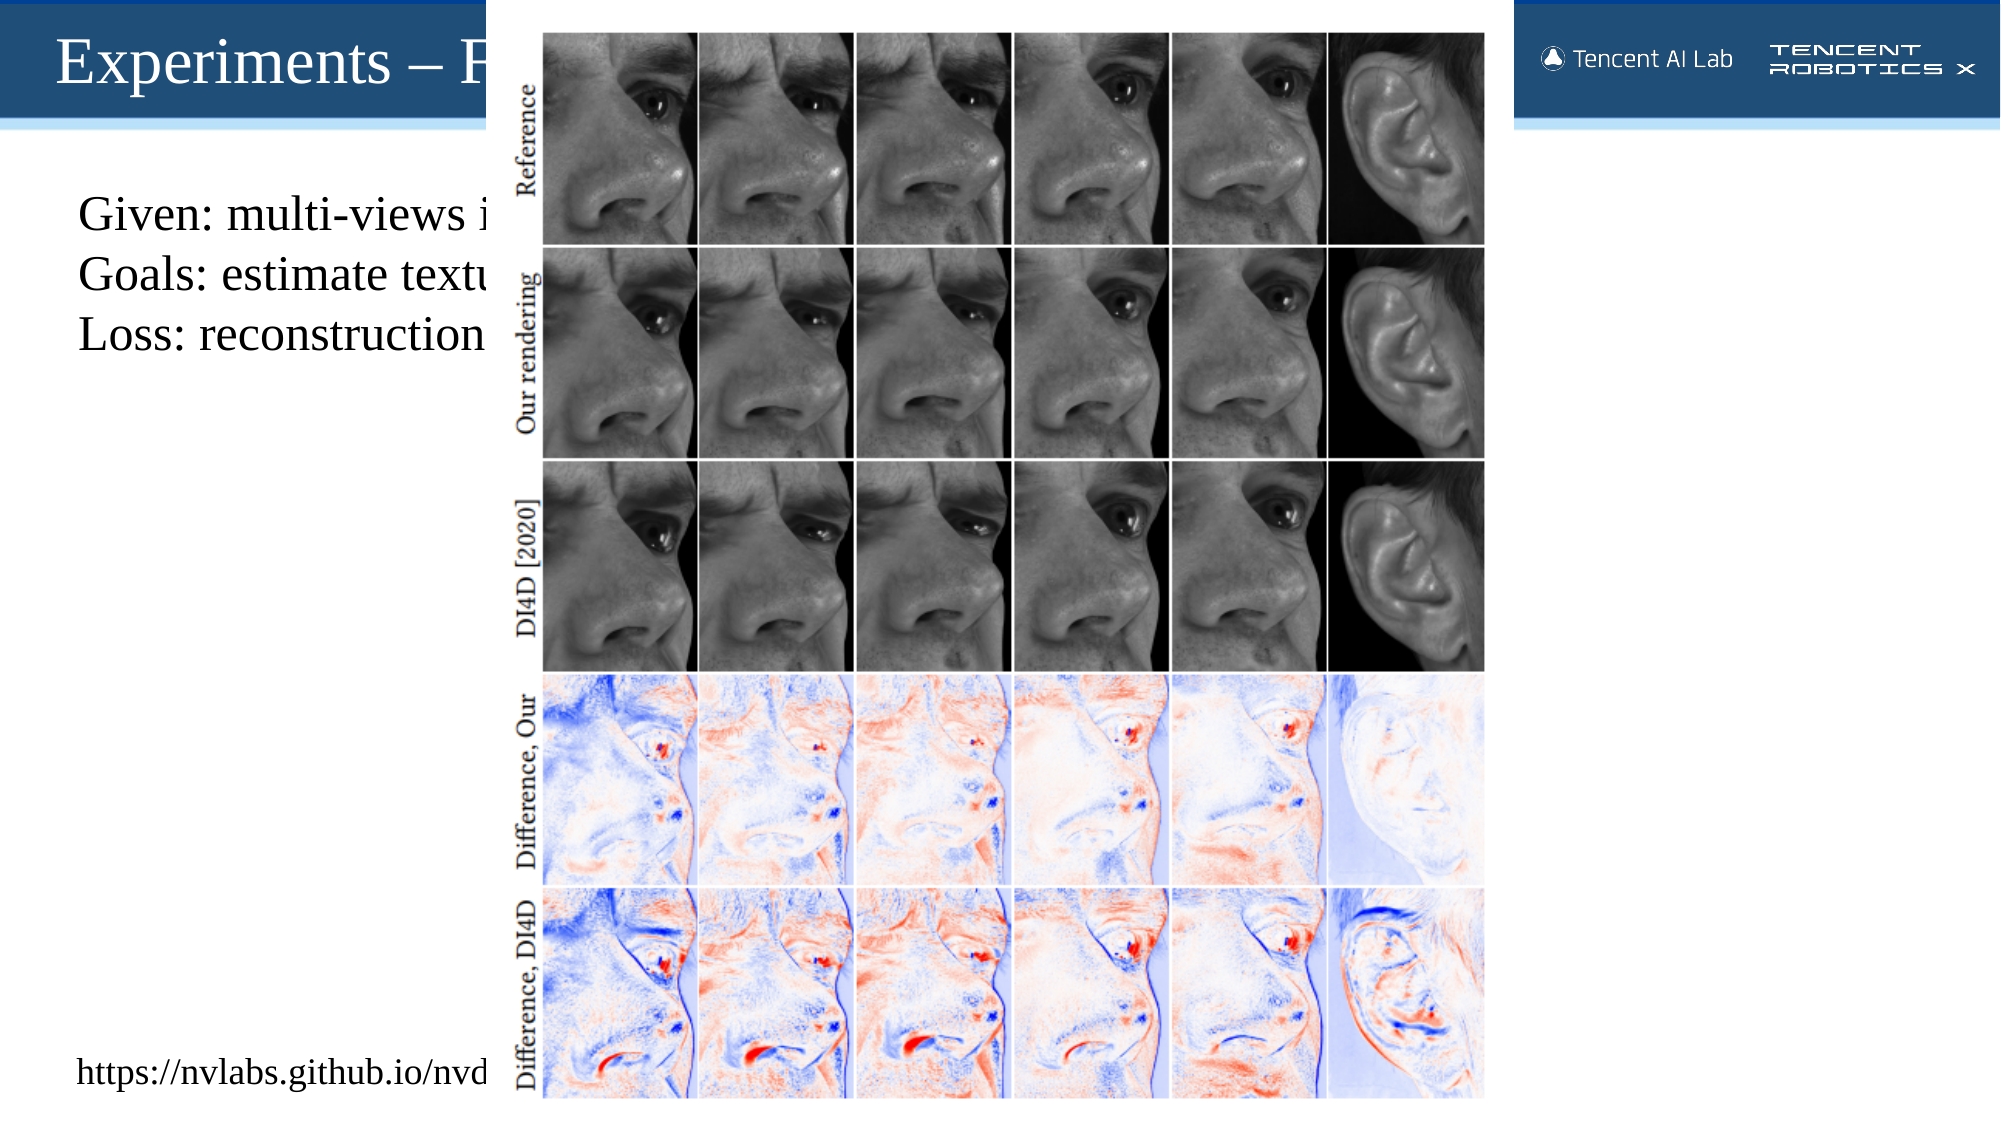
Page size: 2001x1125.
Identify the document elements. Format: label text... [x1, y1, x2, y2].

picture [1764, 39, 1982, 80]
text_box https://nvlabs.github.io/nvdiffrast/ [61, 1039, 486, 1100]
text_box Given: multi-views images of a sequence Goals: estimate texture and per-frame deformation Loss: reconstruction loss and Laplacian regualarization [63, 172, 486, 368]
picture [0, 0, 2000, 1125]
picture [1541, 46, 1732, 71]
text_box Experiments – Facial Performance Capture [40, 9, 486, 105]
